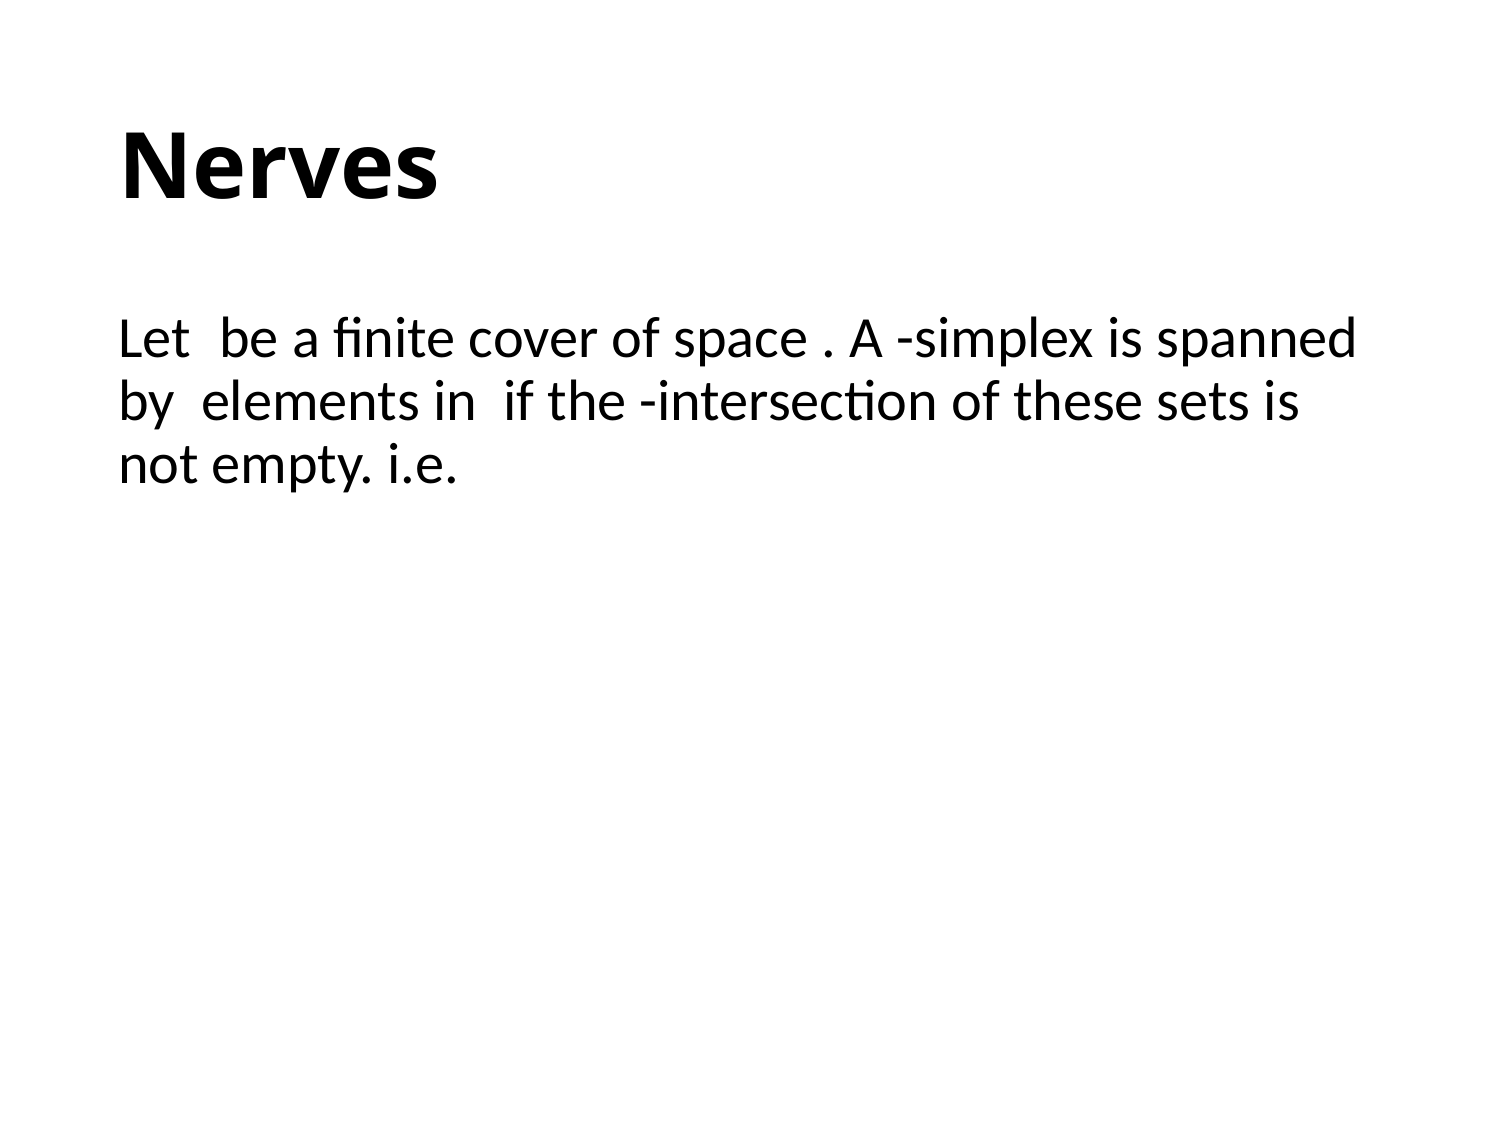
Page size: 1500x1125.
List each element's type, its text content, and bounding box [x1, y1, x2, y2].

title Nerves [103, 59, 1397, 278]
